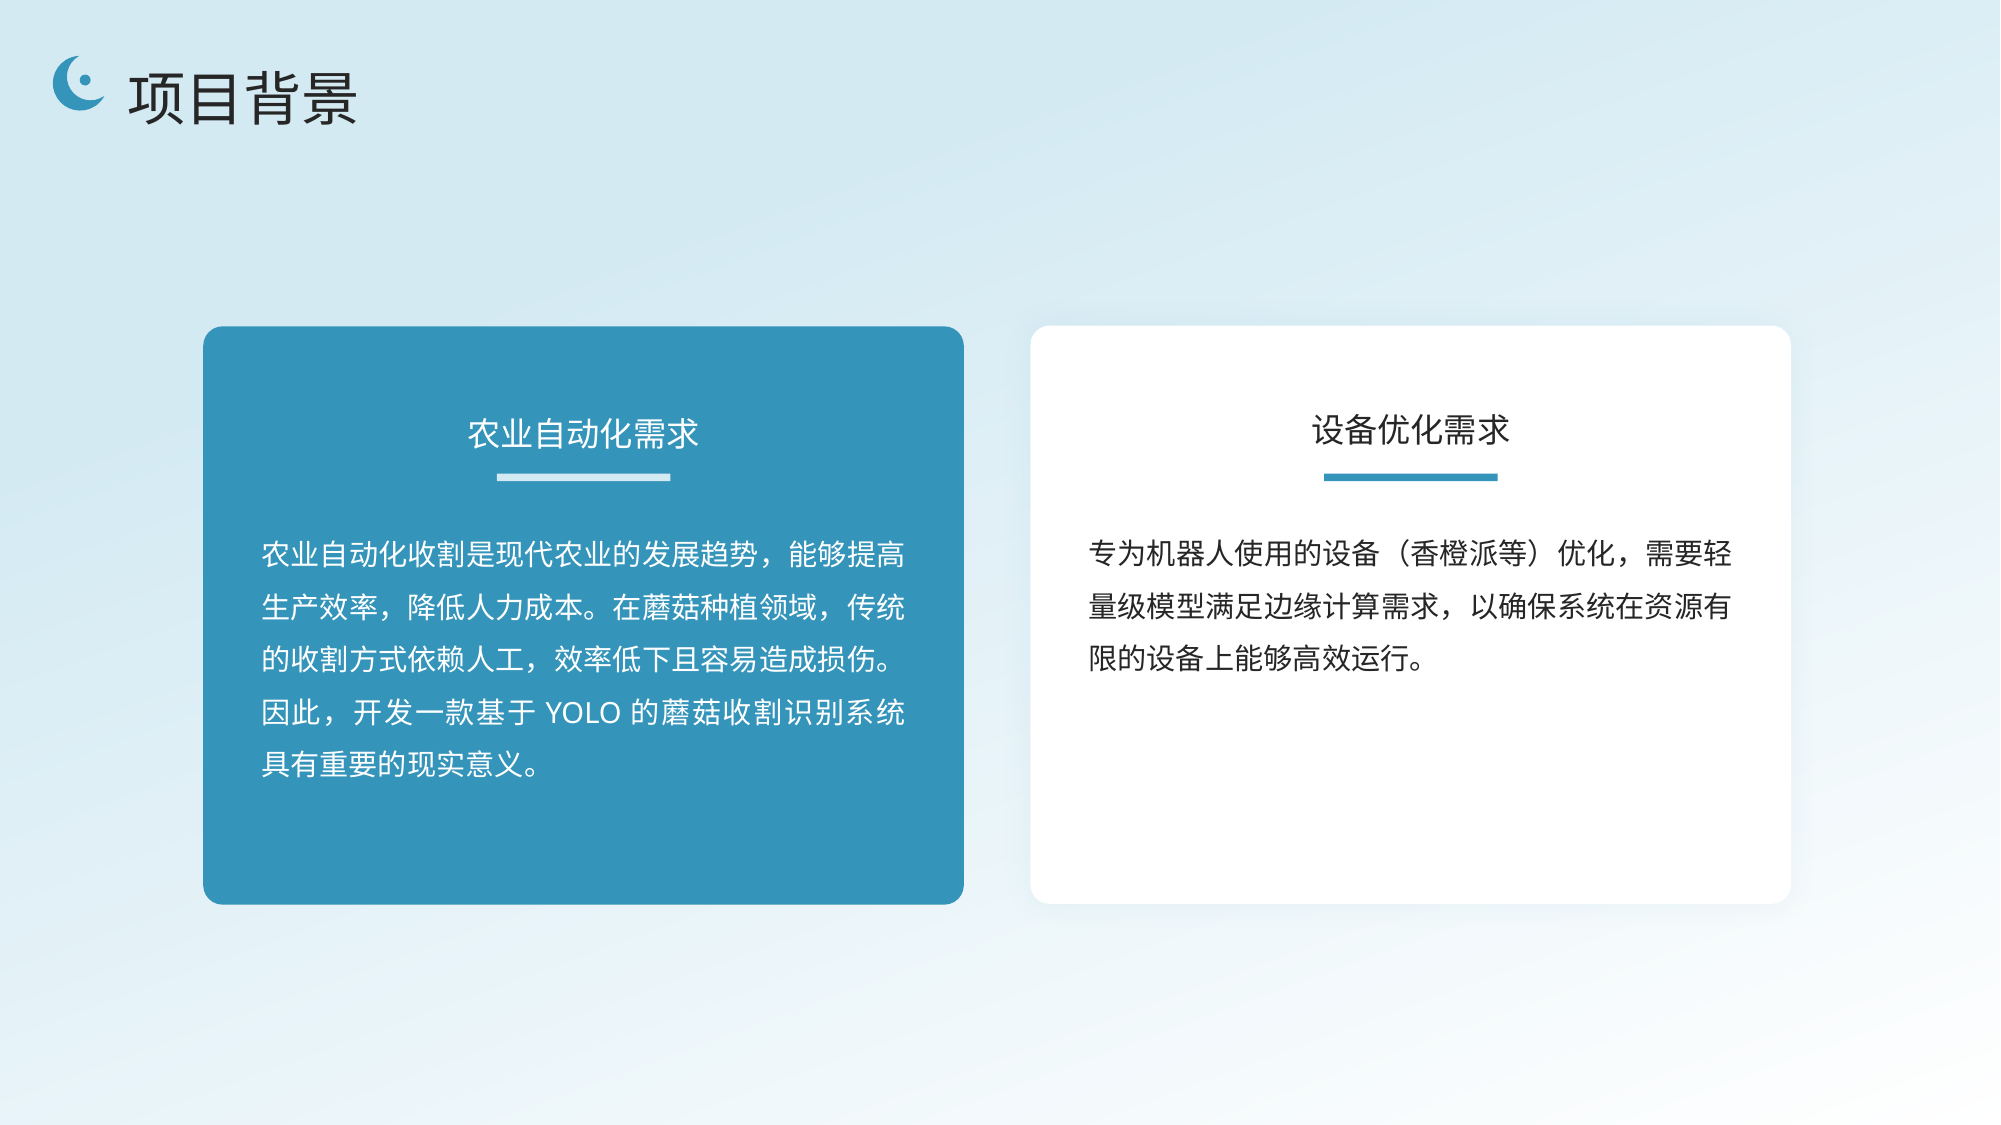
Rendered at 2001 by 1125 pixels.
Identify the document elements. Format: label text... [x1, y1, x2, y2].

text_box 农业自动化收割是现代农业的发展趋势，能够提高生产效率，降低人力成本。在蘑菇种植领域，传统的收割方式依赖人工，效率低下且容易造成损伤。因此，开发一款基于YOLO的蘑菇收割识别系统具有重要的现实意义。 [246, 511, 921, 855]
text_box [0, 0, 2000, 1125]
text_box [79, 74, 91, 86]
text_box [52, 55, 105, 111]
text_box [1324, 473, 1498, 482]
text_box 专为机器人使用的设备（香橙派等）优化，需要轻量级模型满足边缘计算需求，以确保系统在资源有限的设备上能够高效运行。 [1073, 510, 1749, 854]
text_box 设备优化需求 [1073, 338, 1749, 457]
text_box [203, 326, 964, 905]
text_box 农业自动化需求 [246, 334, 921, 461]
text_box [496, 473, 671, 482]
text_box [1030, 325, 1792, 904]
text_box 项目背景 [127, 40, 1830, 129]
